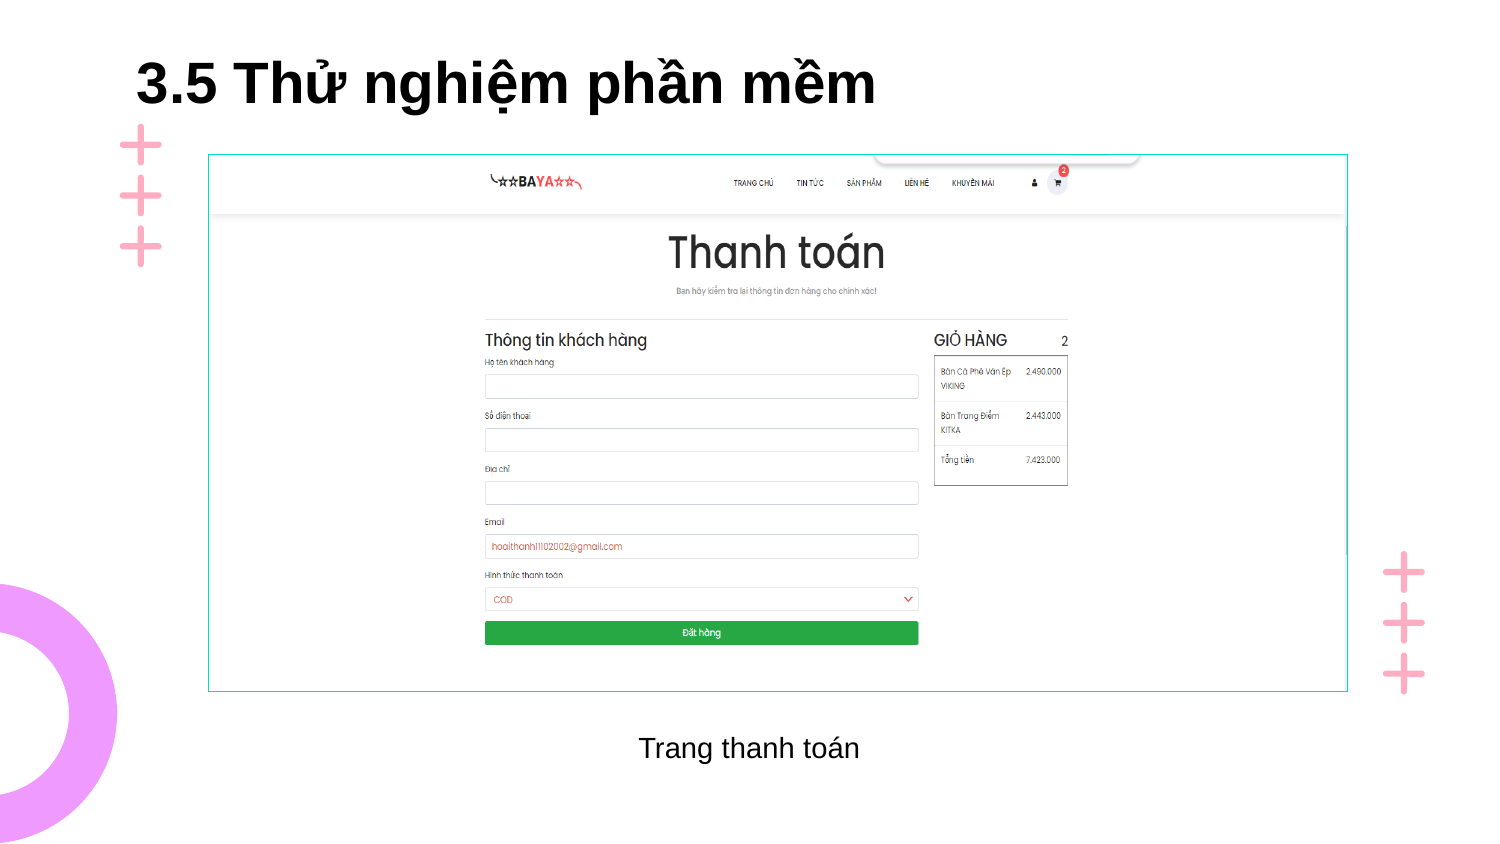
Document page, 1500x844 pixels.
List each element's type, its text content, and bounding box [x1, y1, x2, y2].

text_box Trang thanh toán [623, 721, 1208, 772]
picture [208, 154, 1348, 692]
text_box 3.5 Thử nghiệm phần mềm [121, 37, 999, 123]
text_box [68, 174, 203, 217]
